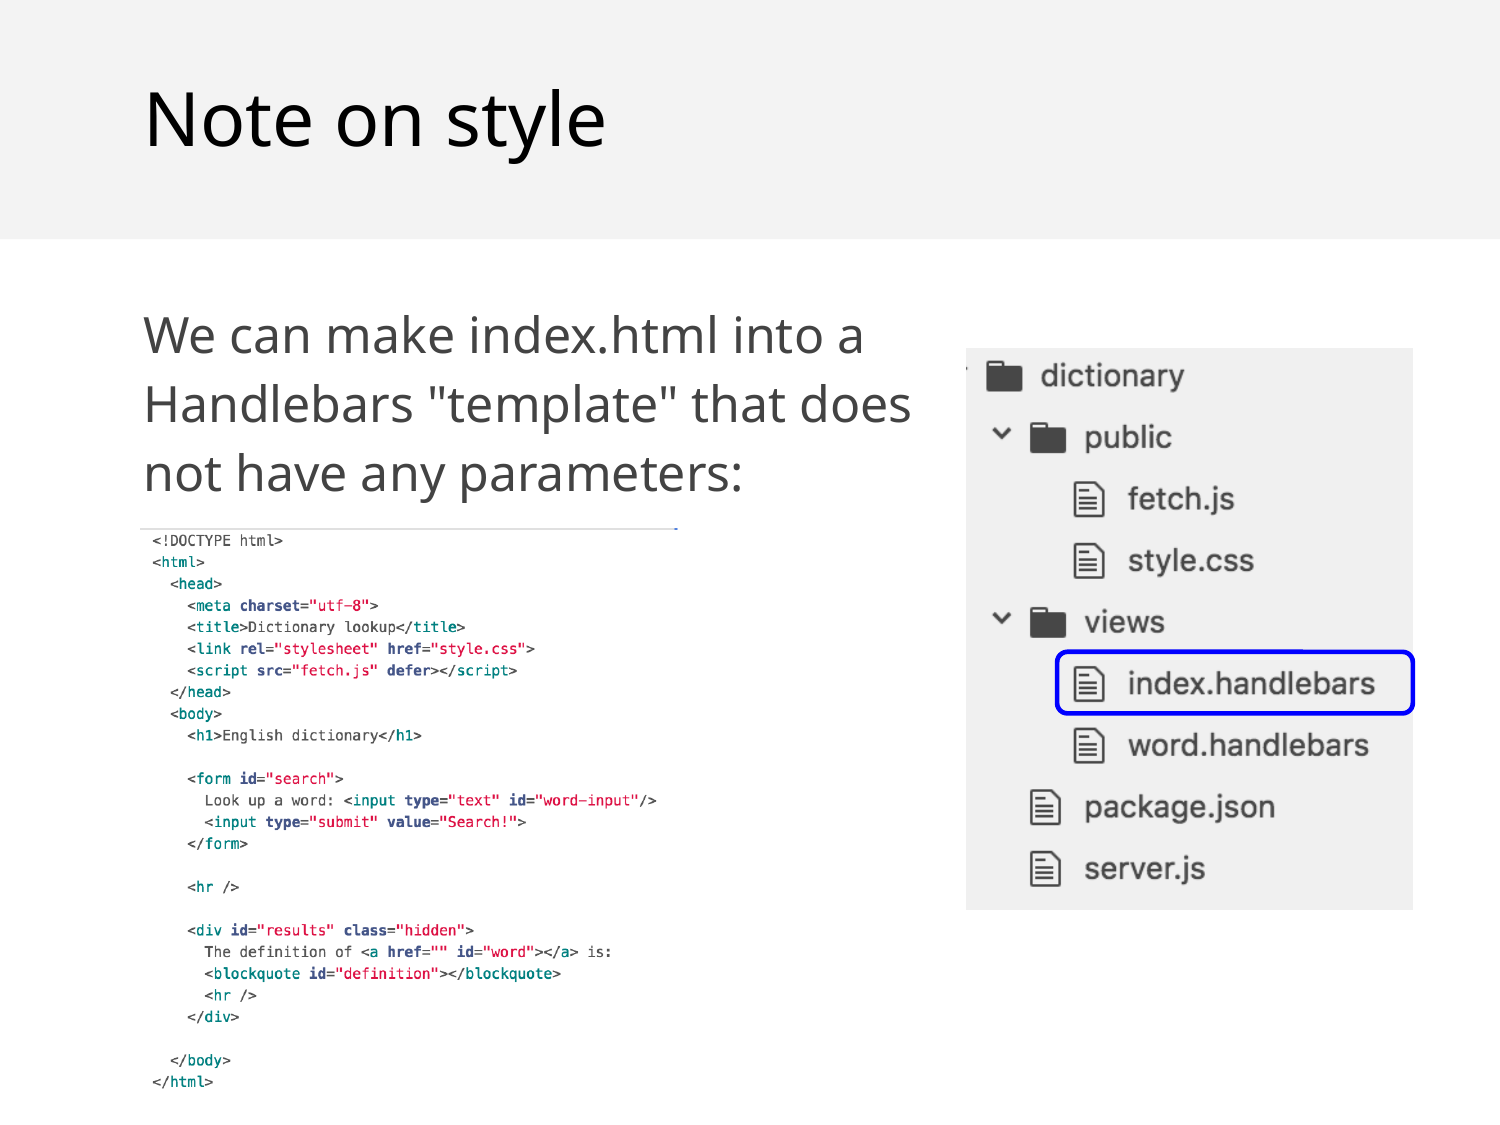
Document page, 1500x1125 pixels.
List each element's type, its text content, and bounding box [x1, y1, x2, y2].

text_box Note on style [128, 56, 1372, 183]
picture [140, 528, 690, 1091]
text_box We can make index.html into a Handlebars "template" that does not have any parameters: [128, 279, 1004, 1027]
picture [966, 347, 1413, 910]
